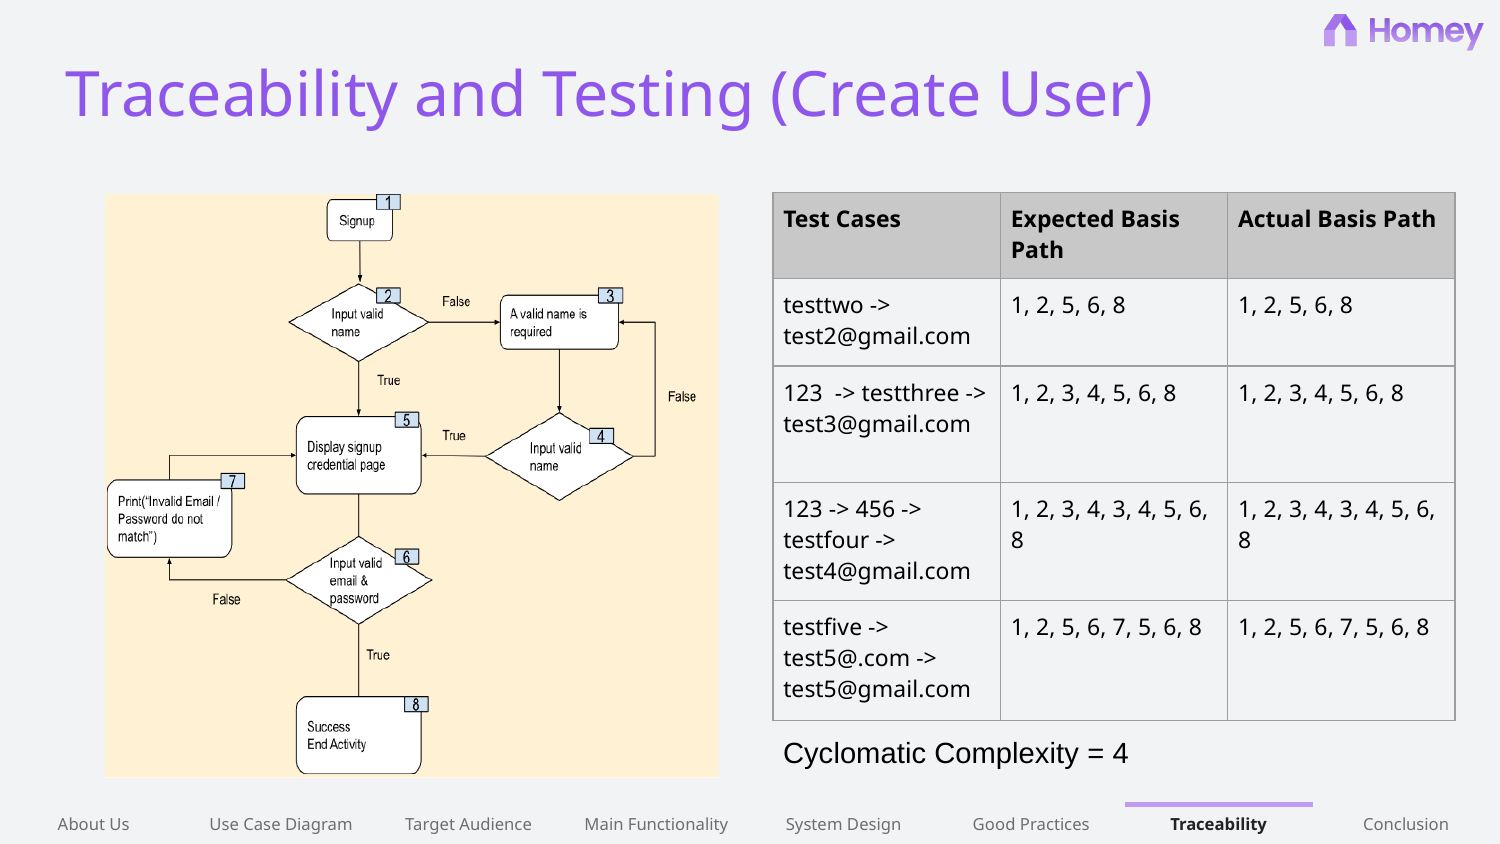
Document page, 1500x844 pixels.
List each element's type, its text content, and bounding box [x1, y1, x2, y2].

table_cell testtwo -> test2@gmail.com [774, 279, 1000, 365]
text_box Traceability and Testing (Create User) [50, 39, 1315, 133]
table_cell 1, 2, 5, 6, 7, 5, 6, 8 [1001, 601, 1227, 720]
picture [1324, 14, 1484, 51]
table_cell 1, 2, 3, 4, 3, 4, 5, 6, 8 [1228, 483, 1454, 600]
table_header Test Cases [774, 193, 1000, 278]
table_cell 1, 2, 3, 4, 3, 4, 5, 6, 8 [1001, 483, 1227, 600]
text_box Cyclomatic Complexity = 4 [768, 726, 1425, 777]
table_cell 1, 2, 5, 6, 8 [1228, 279, 1454, 365]
table_cell 1, 2, 3, 4, 5, 6, 8 [1001, 367, 1227, 482]
table_cell testfive -> test5@.com -> test5@gmail.com [774, 601, 1000, 720]
table_cell 1, 2, 5, 6, 8 [1001, 279, 1227, 365]
table_header Expected Basis Path [1001, 193, 1227, 278]
table_cell 123 -> testthree -> test3@gmail.com [774, 367, 1000, 482]
table_cell 123 -> 456 -> testfour -> test4@gmail.com [774, 483, 1000, 600]
table_cell 1, 2, 3, 4, 5, 6, 8 [1228, 367, 1454, 482]
picture [105, 194, 719, 778]
table_cell 1, 2, 5, 6, 7, 5, 6, 8 [1228, 601, 1454, 720]
table_header Actual Basis Path [1228, 193, 1454, 278]
